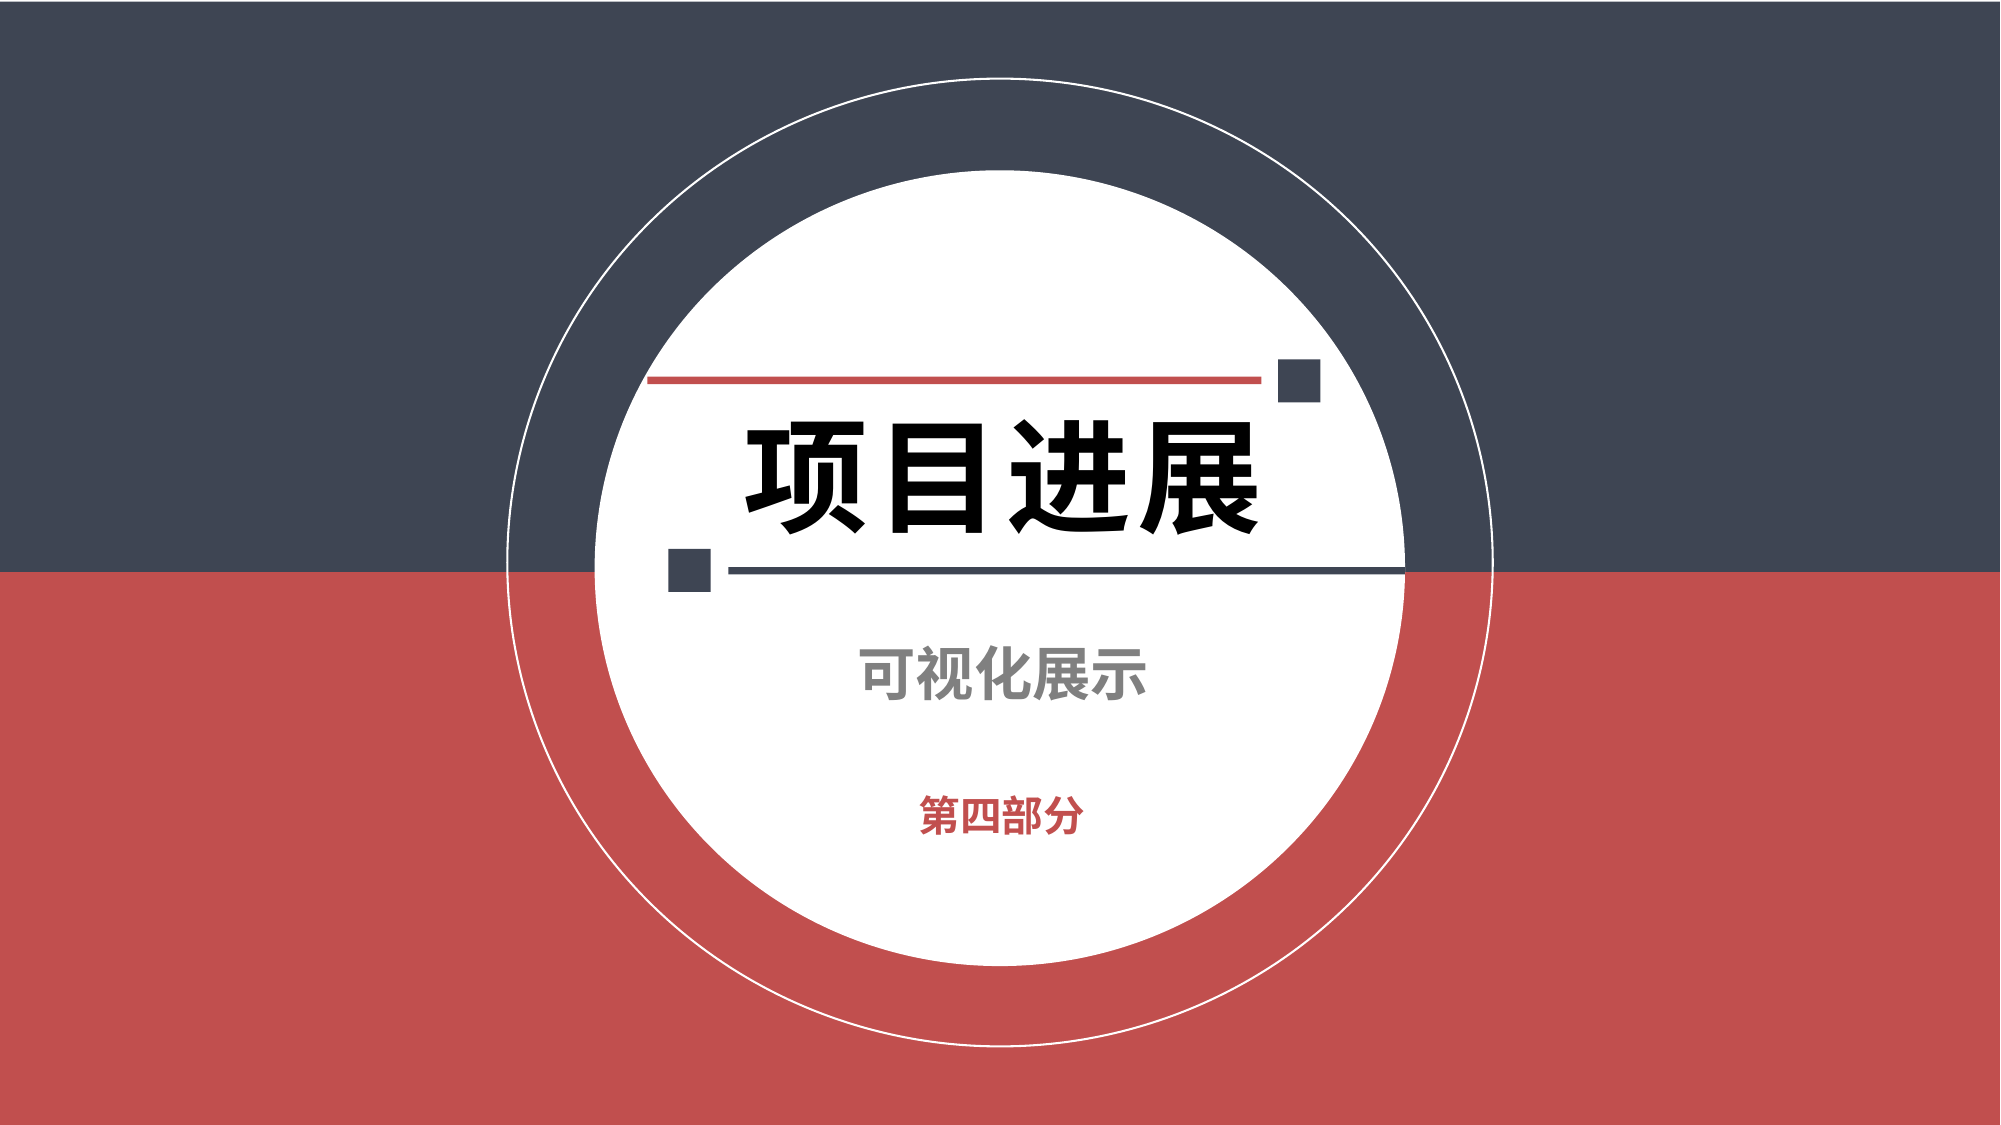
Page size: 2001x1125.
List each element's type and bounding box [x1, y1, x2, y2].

text_box [507, 78, 1493, 1047]
text_box [0, 1, 2000, 573]
text_box [0, 573, 2000, 1125]
text_box [647, 359, 1405, 592]
